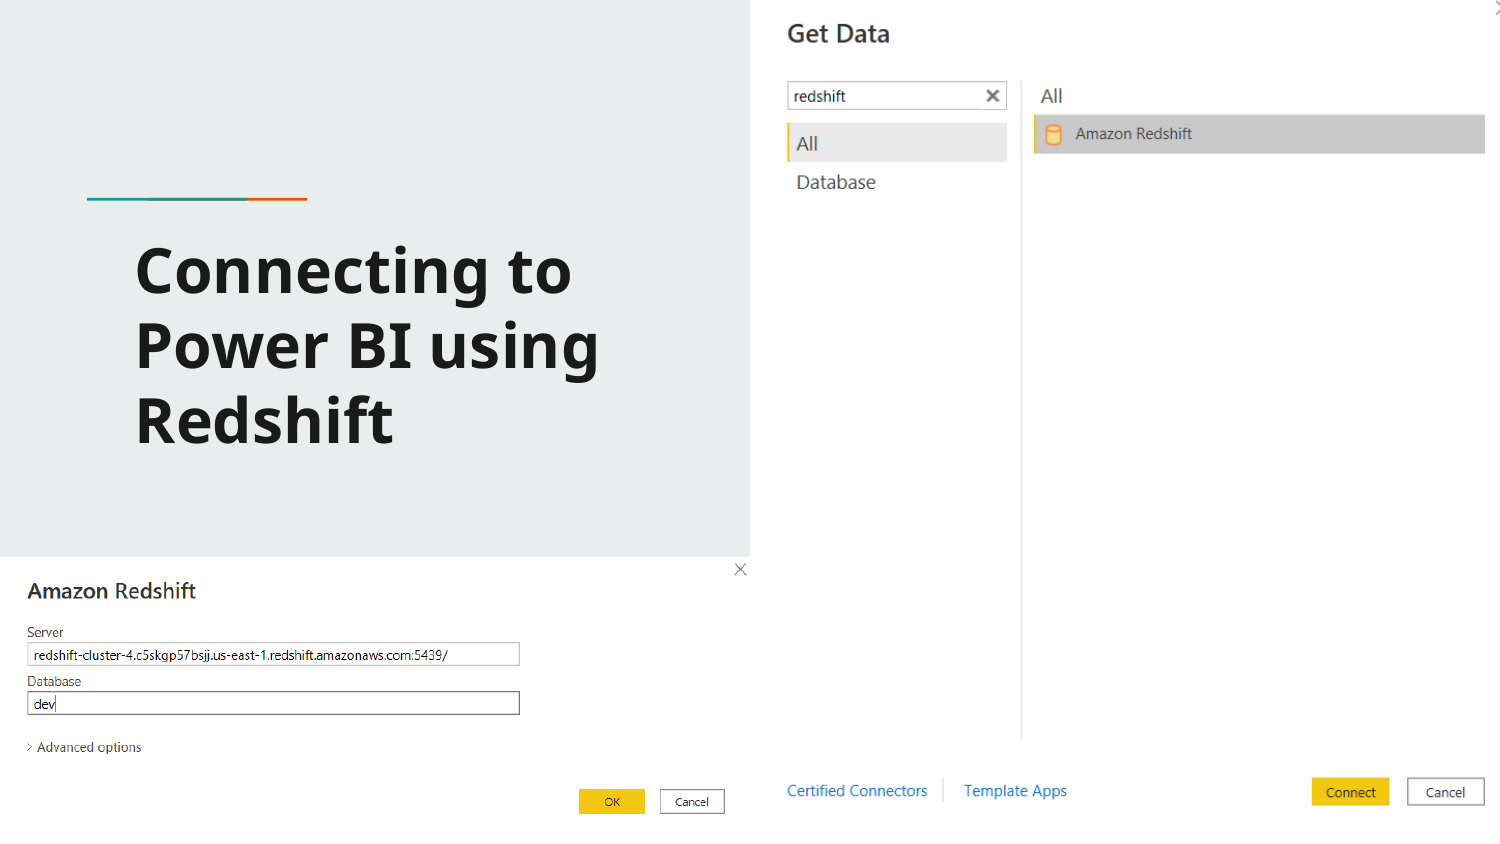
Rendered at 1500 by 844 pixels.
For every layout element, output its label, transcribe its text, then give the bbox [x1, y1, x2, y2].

title Connecting to Power BI using Redshift [119, 216, 662, 494]
picture [0, 0, 1500, 844]
